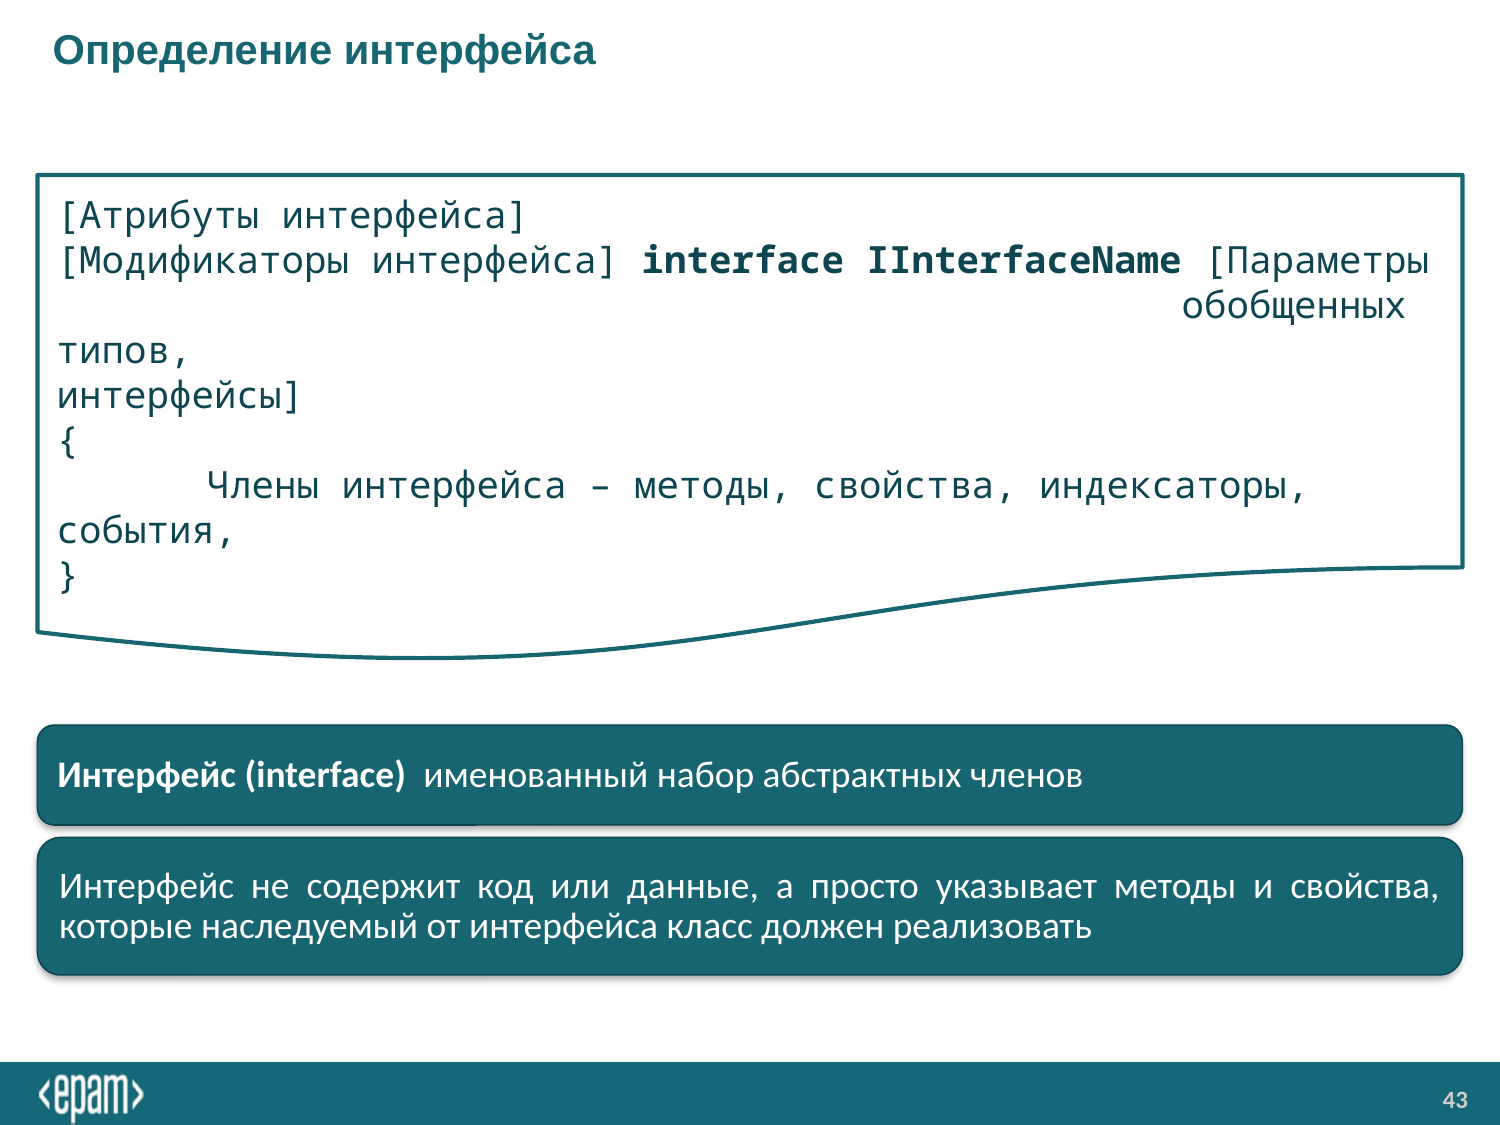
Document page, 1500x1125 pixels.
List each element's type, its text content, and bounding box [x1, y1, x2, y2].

title Определение интерфейса [0, 0, 1500, 95]
text_box Интерфейс (interface) именованный набор абстрактных членов [36, 724, 1464, 826]
text_box [Атрибуты интерфейса] [Mодификаторы интерфейса] interface IInterfaceName [Параметры обобщенных типов, интерфейсы] { Члены интерфейса – методы, свойства, индексаторы, события, } [35, 172, 1465, 661]
text_box Интерфейс не содержит код или данные, а просто указывает методы и свойства, которые наследуемый от интерфейса класс должен реализовать [36, 836, 1464, 976]
picture [38, 1074, 144, 1125]
